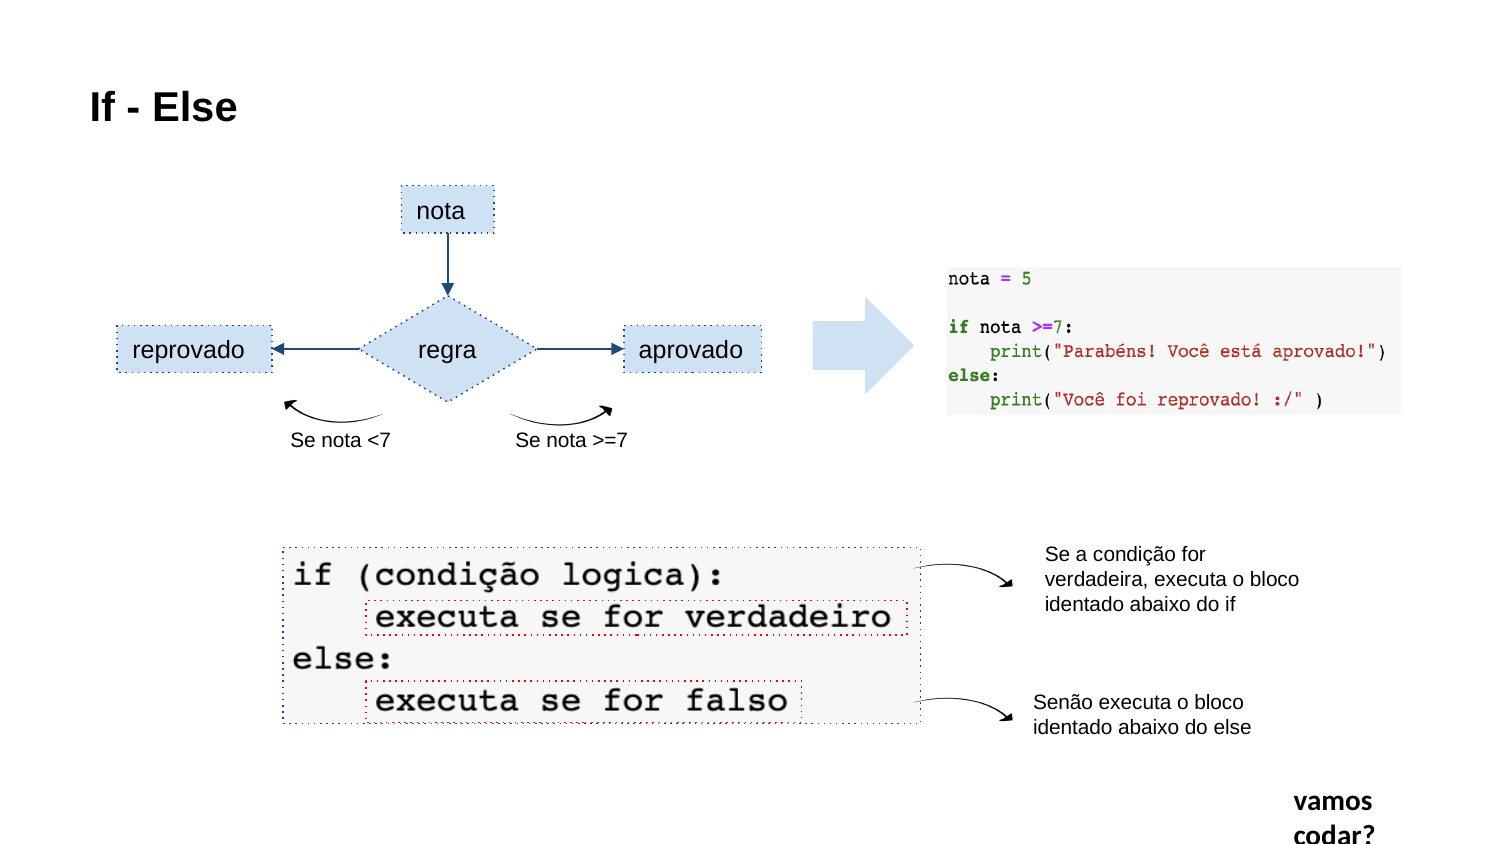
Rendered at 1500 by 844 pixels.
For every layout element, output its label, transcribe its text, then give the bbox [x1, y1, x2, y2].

text_box [813, 298, 914, 393]
text_box regra [359, 297, 536, 403]
text_box nota [401, 185, 495, 233]
text_box Se a condição for verdadeira, executa o bloco identado abaixo do if [1029, 526, 1320, 644]
text_box reprovado [117, 325, 272, 373]
picture [507, 358, 622, 464]
picture [947, 267, 1401, 415]
text_box Se nota <7 [275, 411, 526, 475]
text_box Se nota >=7 [526, 411, 751, 475]
text_box vamos codar? [1278, 766, 1476, 822]
text_box aprovado [623, 325, 762, 373]
picture [283, 524, 1019, 764]
text_box If - Else [74, 64, 1306, 142]
text_box Senão executa o bloco identado abaixo do else [1018, 673, 1309, 792]
picture [276, 358, 385, 460]
